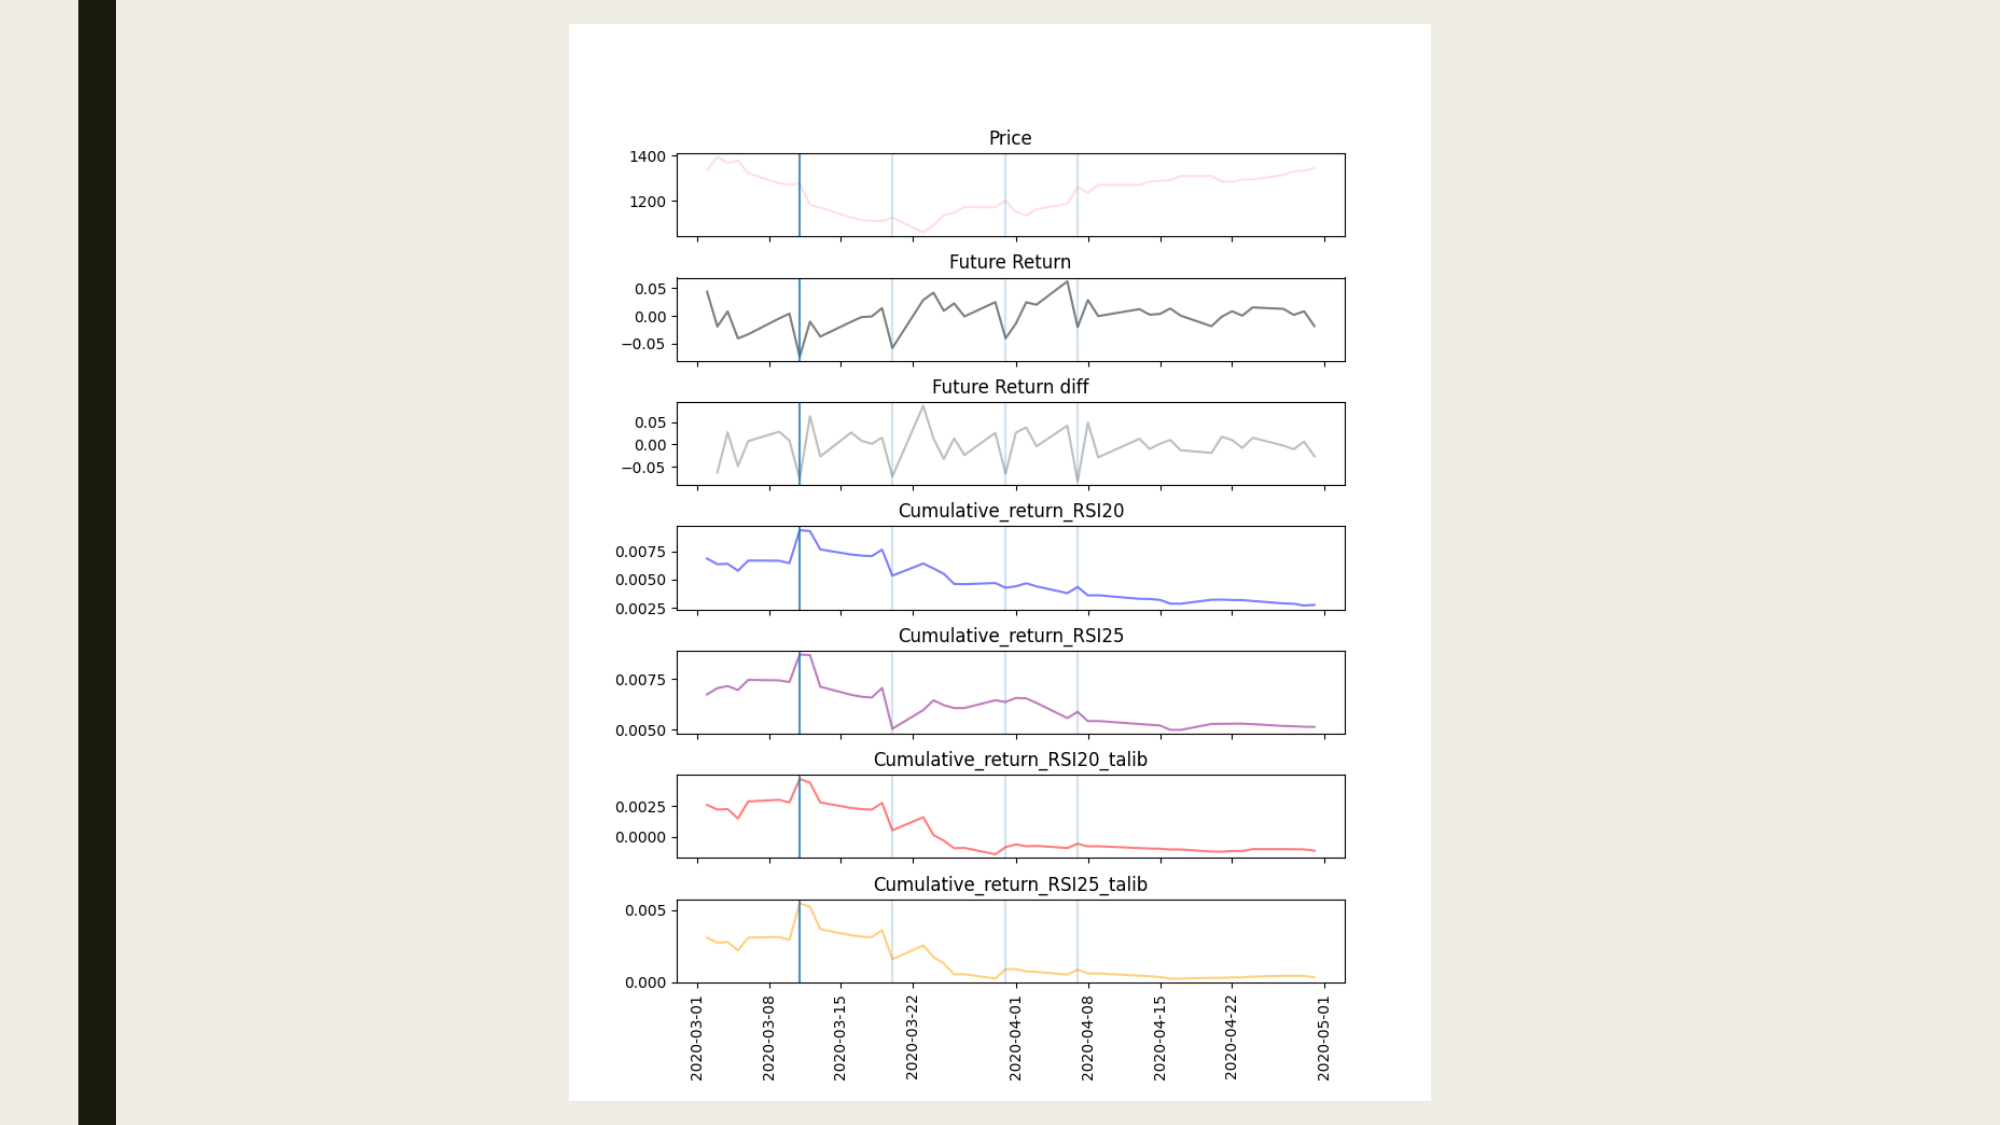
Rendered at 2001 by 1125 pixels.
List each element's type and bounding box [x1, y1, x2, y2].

list [569, 24, 1431, 1101]
